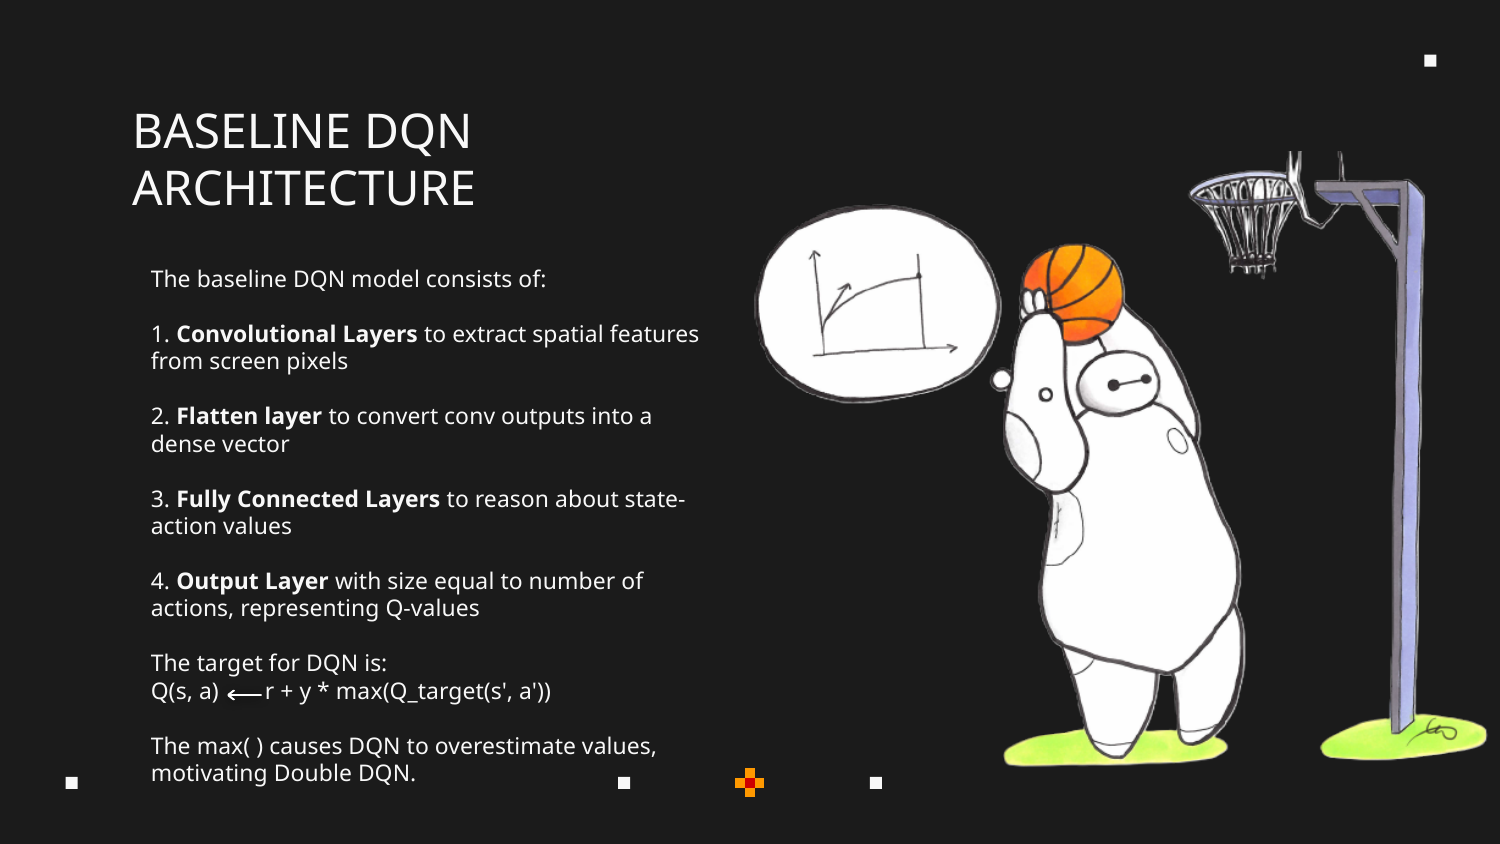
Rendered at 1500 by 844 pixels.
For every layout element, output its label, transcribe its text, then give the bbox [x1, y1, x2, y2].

picture [749, 151, 1500, 782]
picture [227, 679, 262, 710]
subtitle The baseline DQN model consists of: 1. Convolutional Layers to extract spatial features from screen pixels 2. Flatten layer to convert conv outputs into a dense vector 3. Fully Connected Layers to reason about state-action values 4. Output Layer with size equal to number of actions, representing Q-values The target for DQN is: Q(s, a) r + y * max(Q_target(s', a')) The max( ) causes DQN to overestimate values, motivating Double DQN. [116, 249, 728, 742]
title BASELINE DQN ARCHITECTURE [116, 85, 898, 218]
